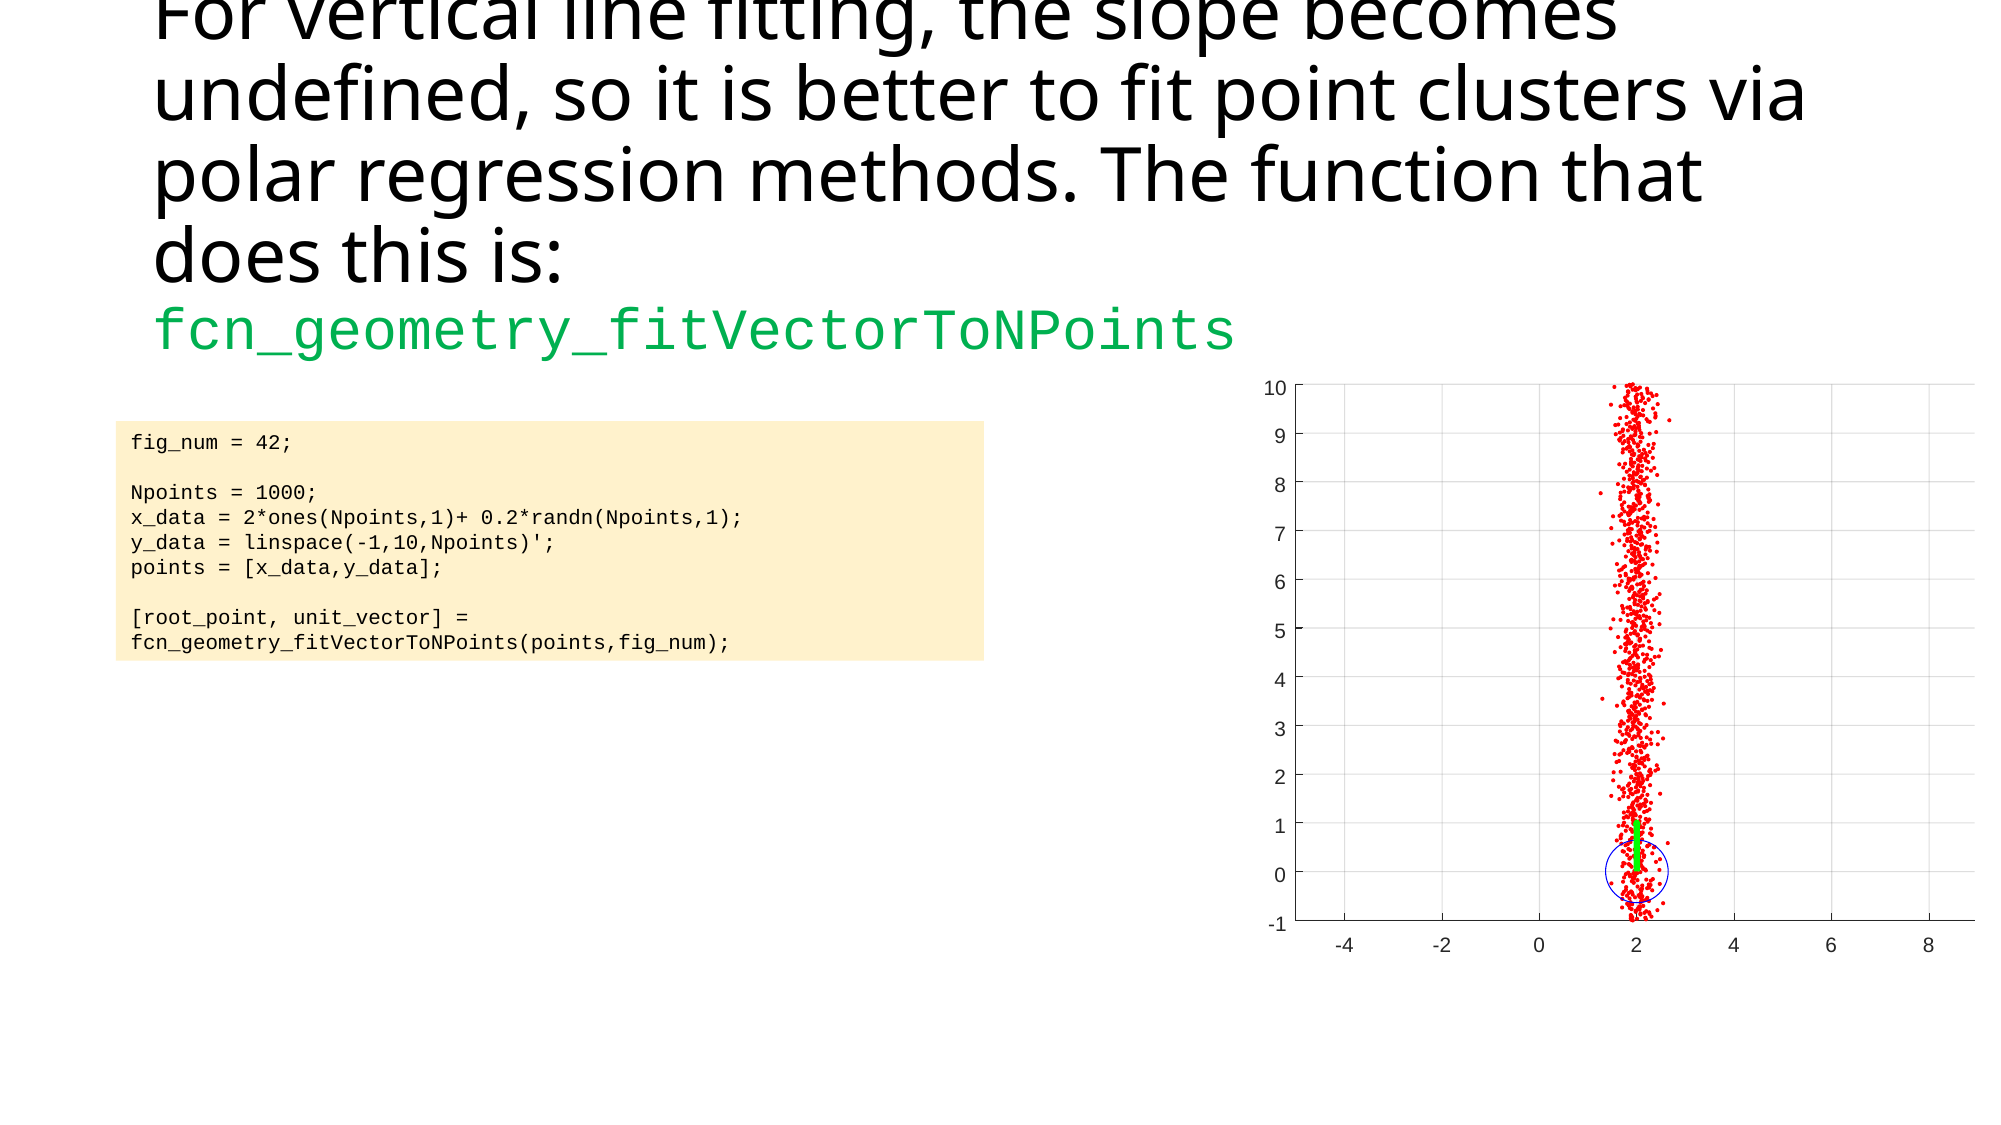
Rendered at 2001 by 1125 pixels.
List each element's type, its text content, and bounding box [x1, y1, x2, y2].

title For vertical line fitting, the slope becomes undefined, so it is better to fit point clusters via polar regression methods. The function that does this is: fcn_geometry_fitVectorToNPoints [137, 59, 1863, 278]
picture [1181, 335, 2000, 992]
text_box fig_num = 42; Npoints = 1000; x_data = 2*ones(Npoints,1)+ 0.2*randn(Npoints,1); y_data = linspace(-1,10,Npoints)'; points = [x_data,y_data]; [root_point, unit_vector] = fcn_geometry_fitVectorToNPoints(points,fig_num); [115, 421, 984, 661]
